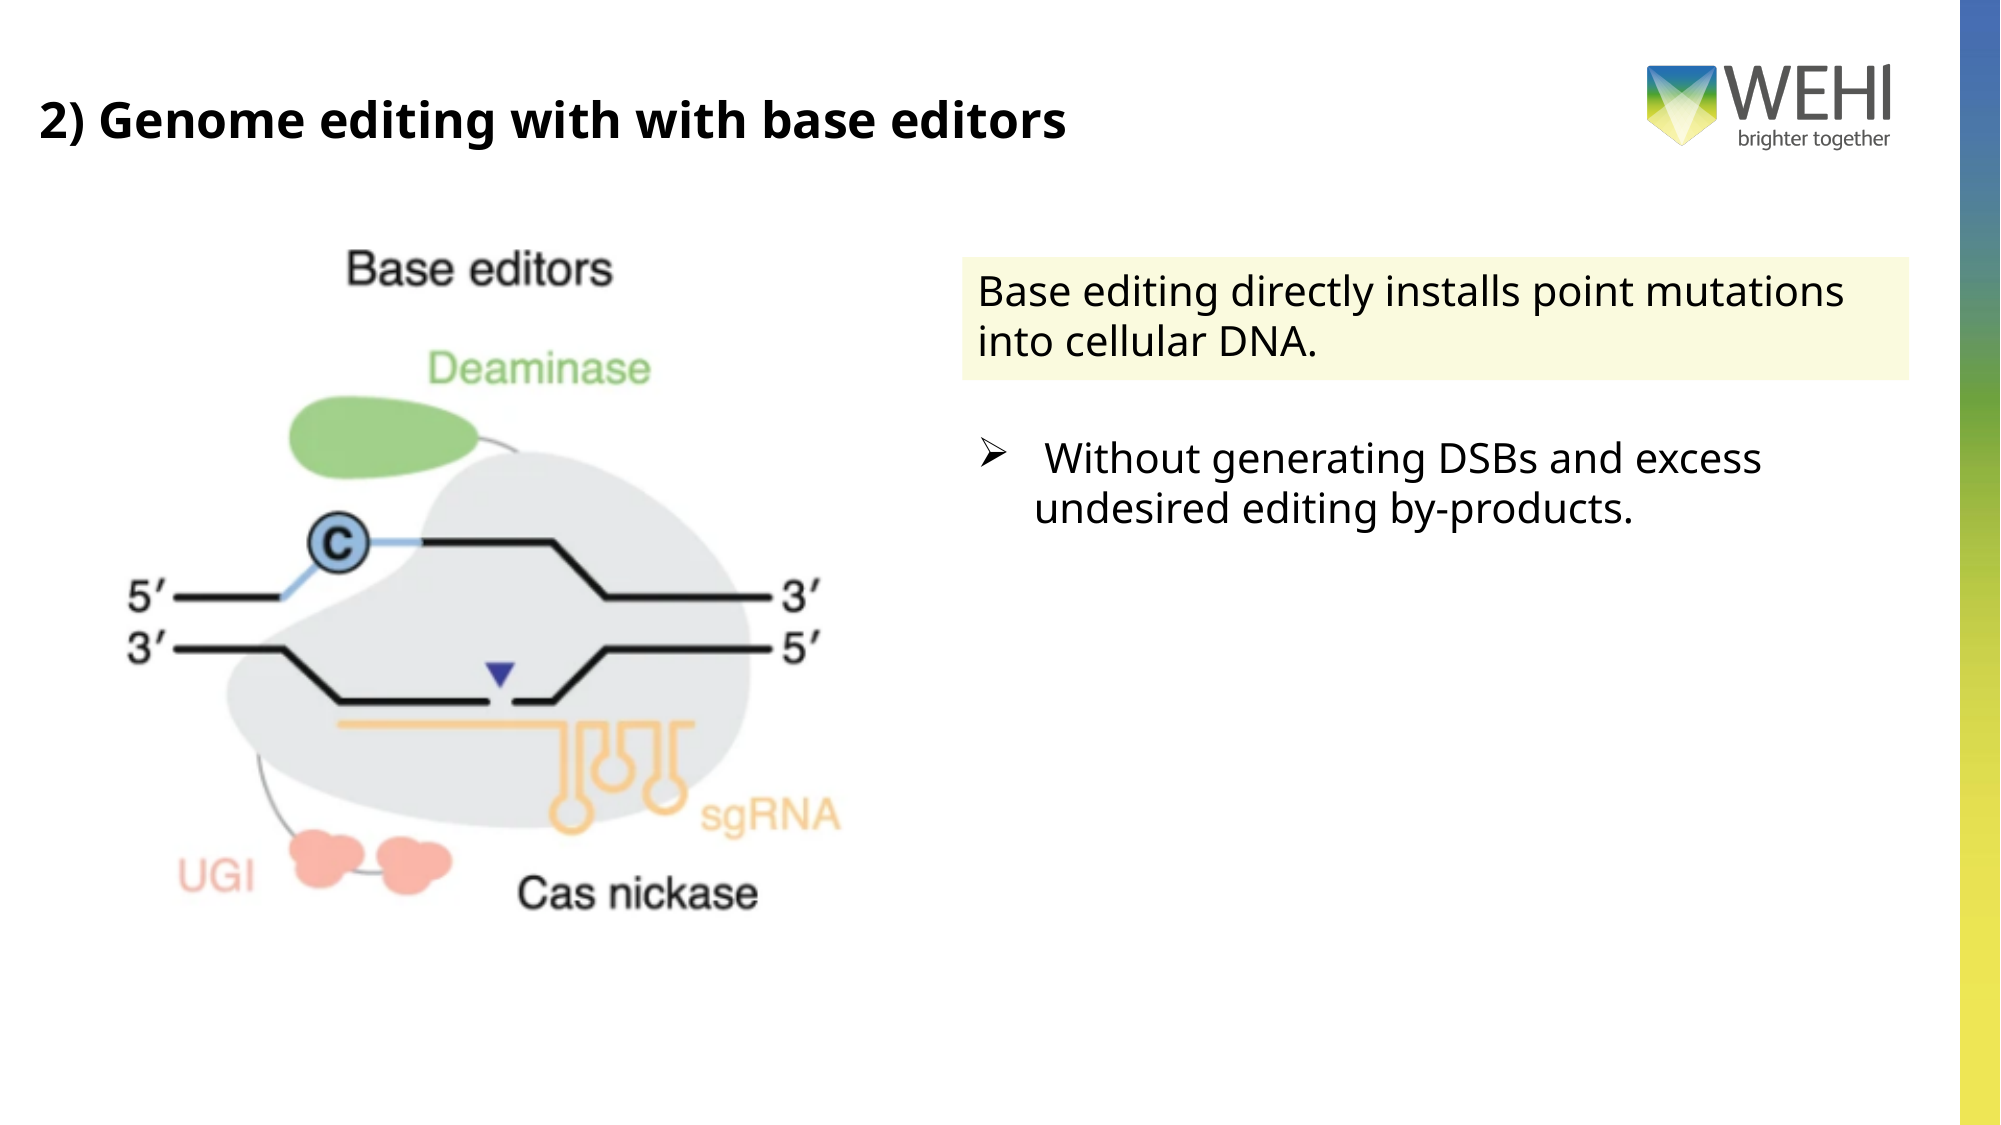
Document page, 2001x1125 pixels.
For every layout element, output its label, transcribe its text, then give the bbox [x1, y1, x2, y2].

text_box Base editing directly installs point mutations into cellular DNA. [962, 257, 1910, 381]
text_box 2) Genome editing with with base editors [24, 24, 1648, 213]
picture [1960, 0, 2000, 1125]
picture [90, 223, 852, 950]
text_box Without generating DSBs and excess undesired editing by-products. [962, 424, 1910, 548]
picture [1648, 61, 1896, 153]
